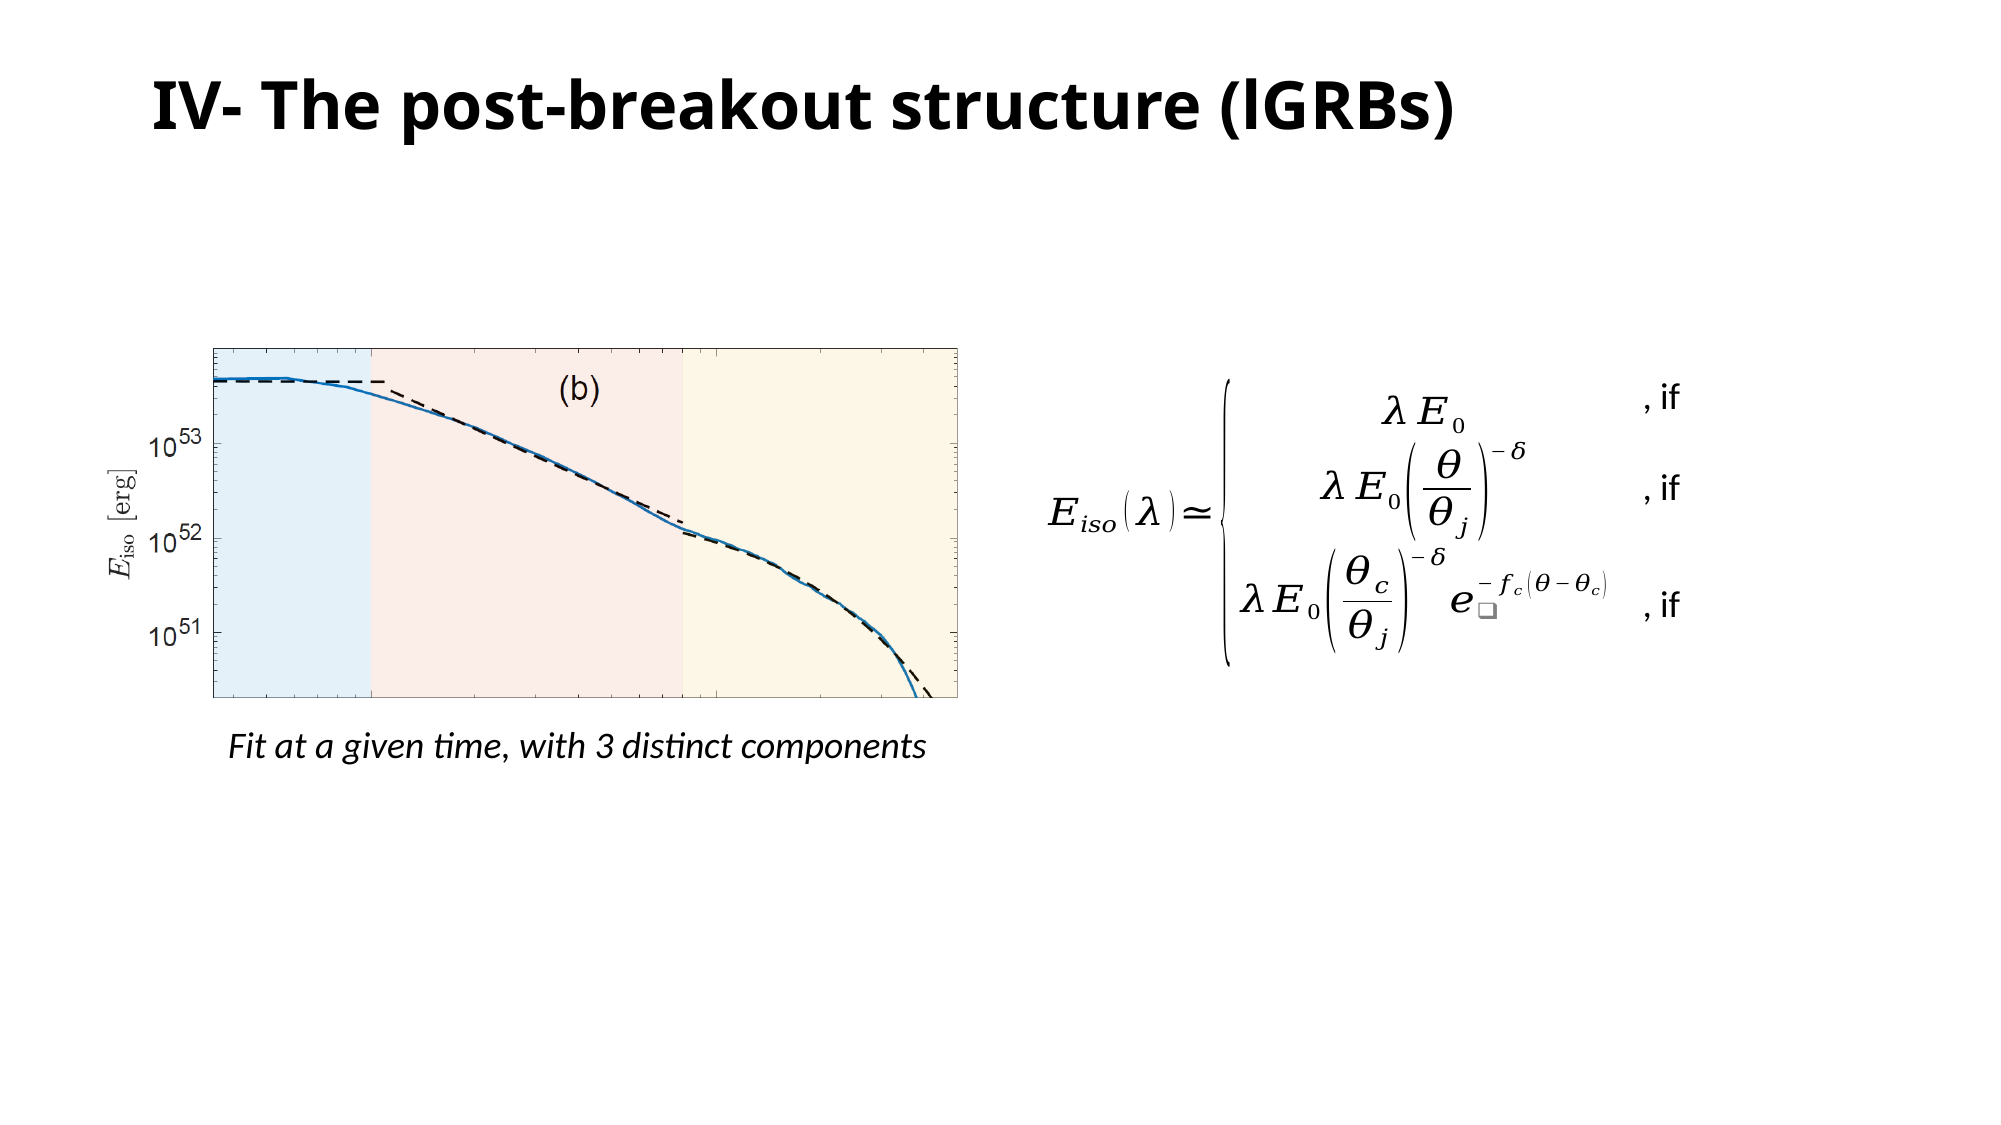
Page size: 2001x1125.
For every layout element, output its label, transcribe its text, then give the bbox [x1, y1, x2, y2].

title IV- The post-breakout structure (lGRBs) [137, 59, 1863, 157]
picture [100, 348, 972, 698]
text_box Fit at a given time, with 3 distinct components [213, 713, 948, 774]
